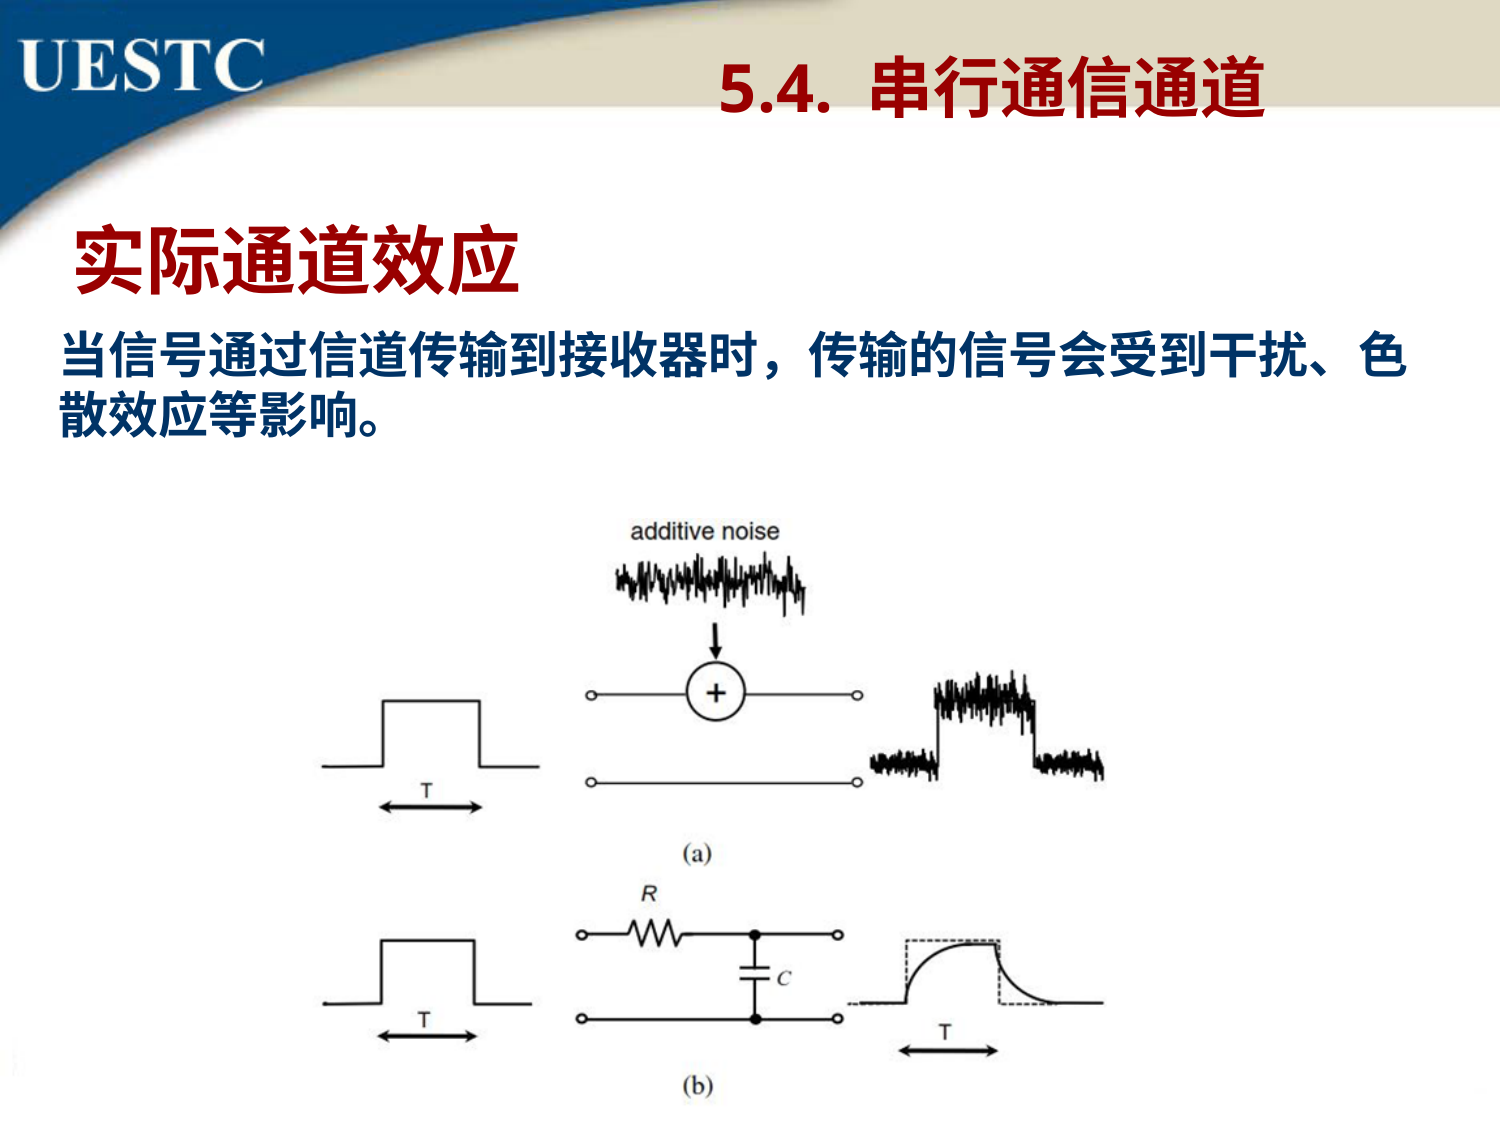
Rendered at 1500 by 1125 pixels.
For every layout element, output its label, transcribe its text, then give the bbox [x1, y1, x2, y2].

text_box 当信号通过信道传输到接收器时，传输的信号会受到干扰、色散效应等影响。 [43, 316, 1461, 452]
text_box 5.4. 串行通信通道 [525, 2, 1461, 179]
picture [0, 0, 1500, 1125]
text_box 实际通道效应 [38, 206, 536, 312]
